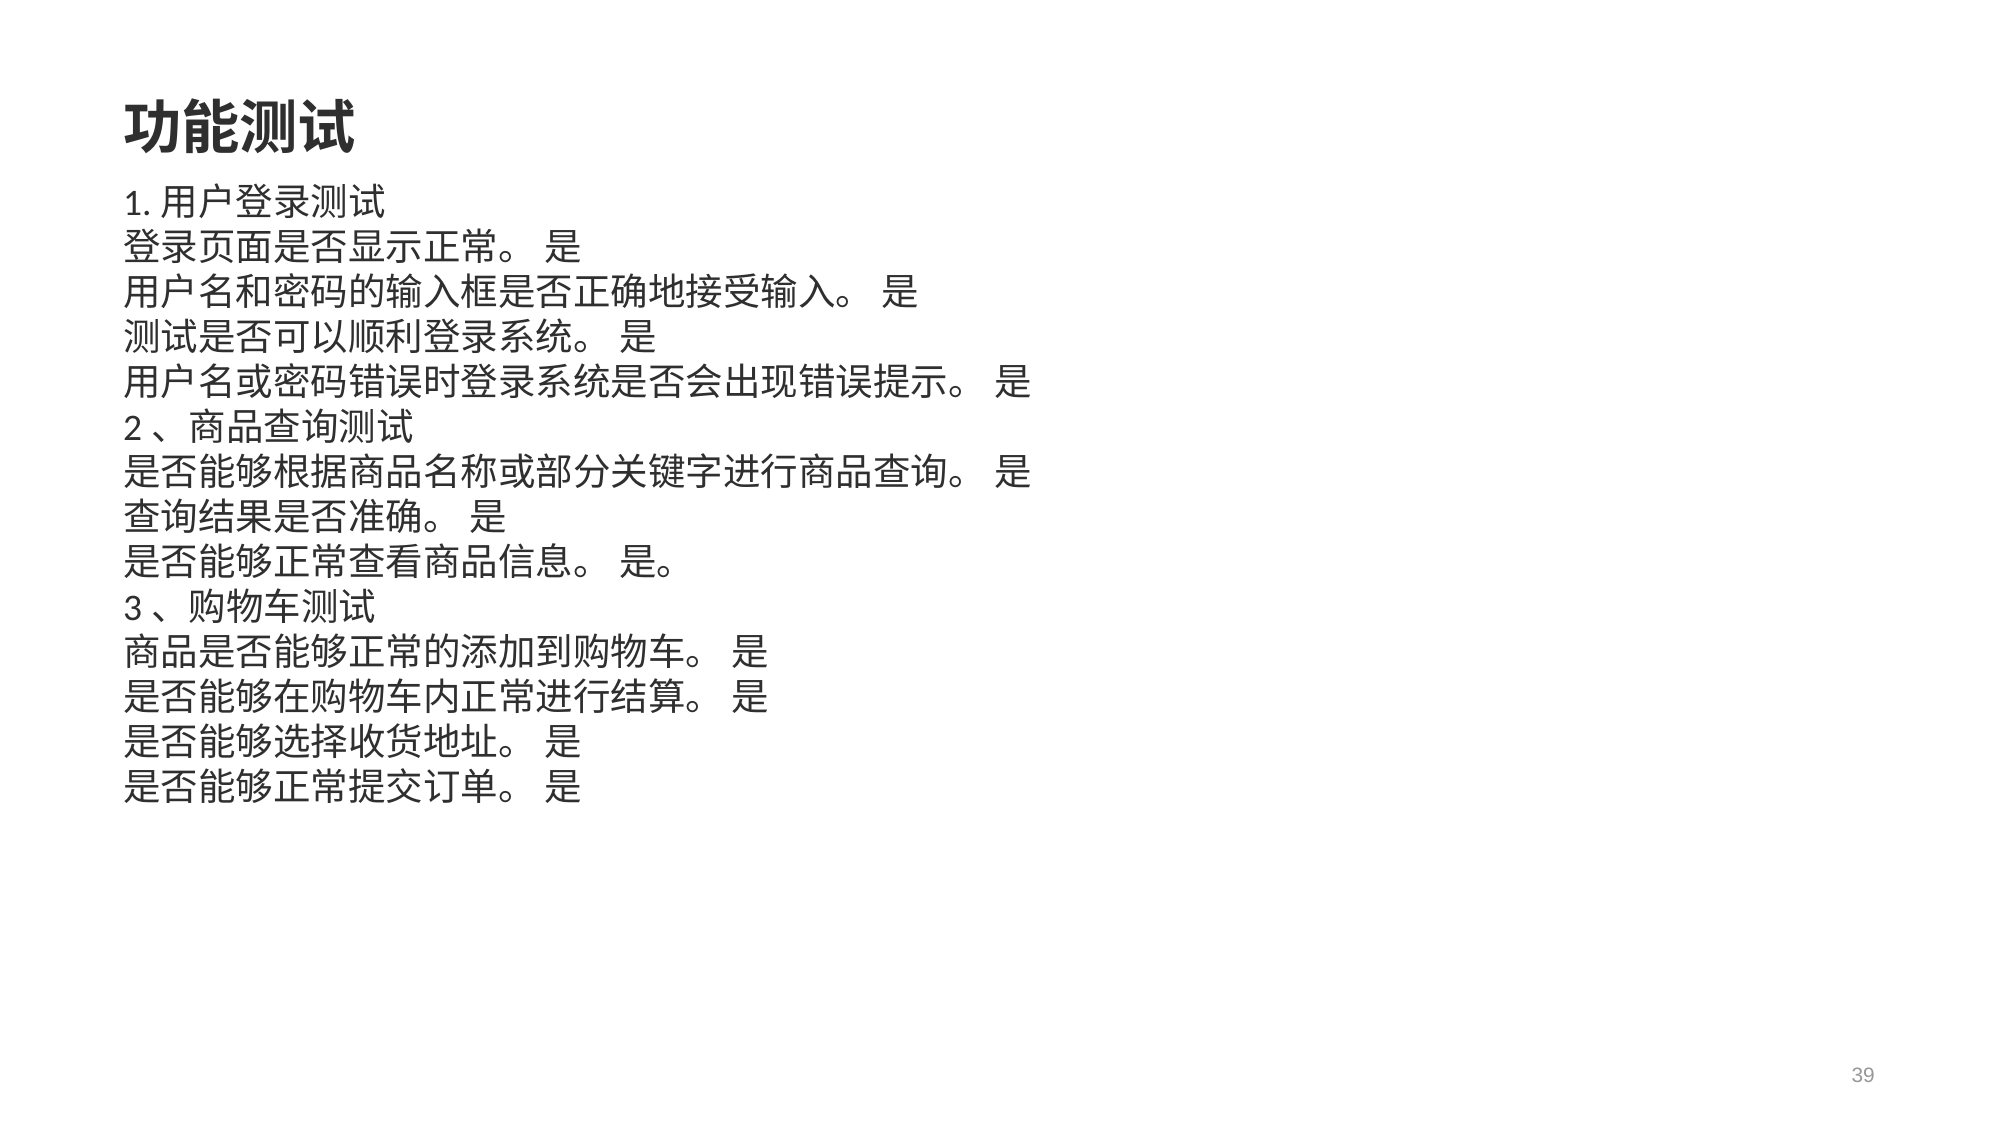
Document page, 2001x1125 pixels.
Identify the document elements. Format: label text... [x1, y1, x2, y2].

title 功能测试 [108, 0, 1890, 169]
slide_number 39 [1452, 1056, 1890, 1092]
text_box 1.用户登录测试 登录页面是否显示正常。 是 用户名和密码的输入框是否正确地接受输入。 是 测试是否可以顺利登录系统。 是 用户名或密码错误时登录系统是否会出现错误提示。 是 2、商品查询测试 是否能够根据商品名称或部分关键字进行商品查询。 是 查询结果是否准确。 是 是否能够正常查看商品信息。 是。 3、购物车测试 商品是否能够正常的添加到购物车。 是 是否能够在购物车内正常进行结算。 是 是否能够选择收货地址。 是 是否能够正常提交订单。 是 [108, 170, 1742, 815]
